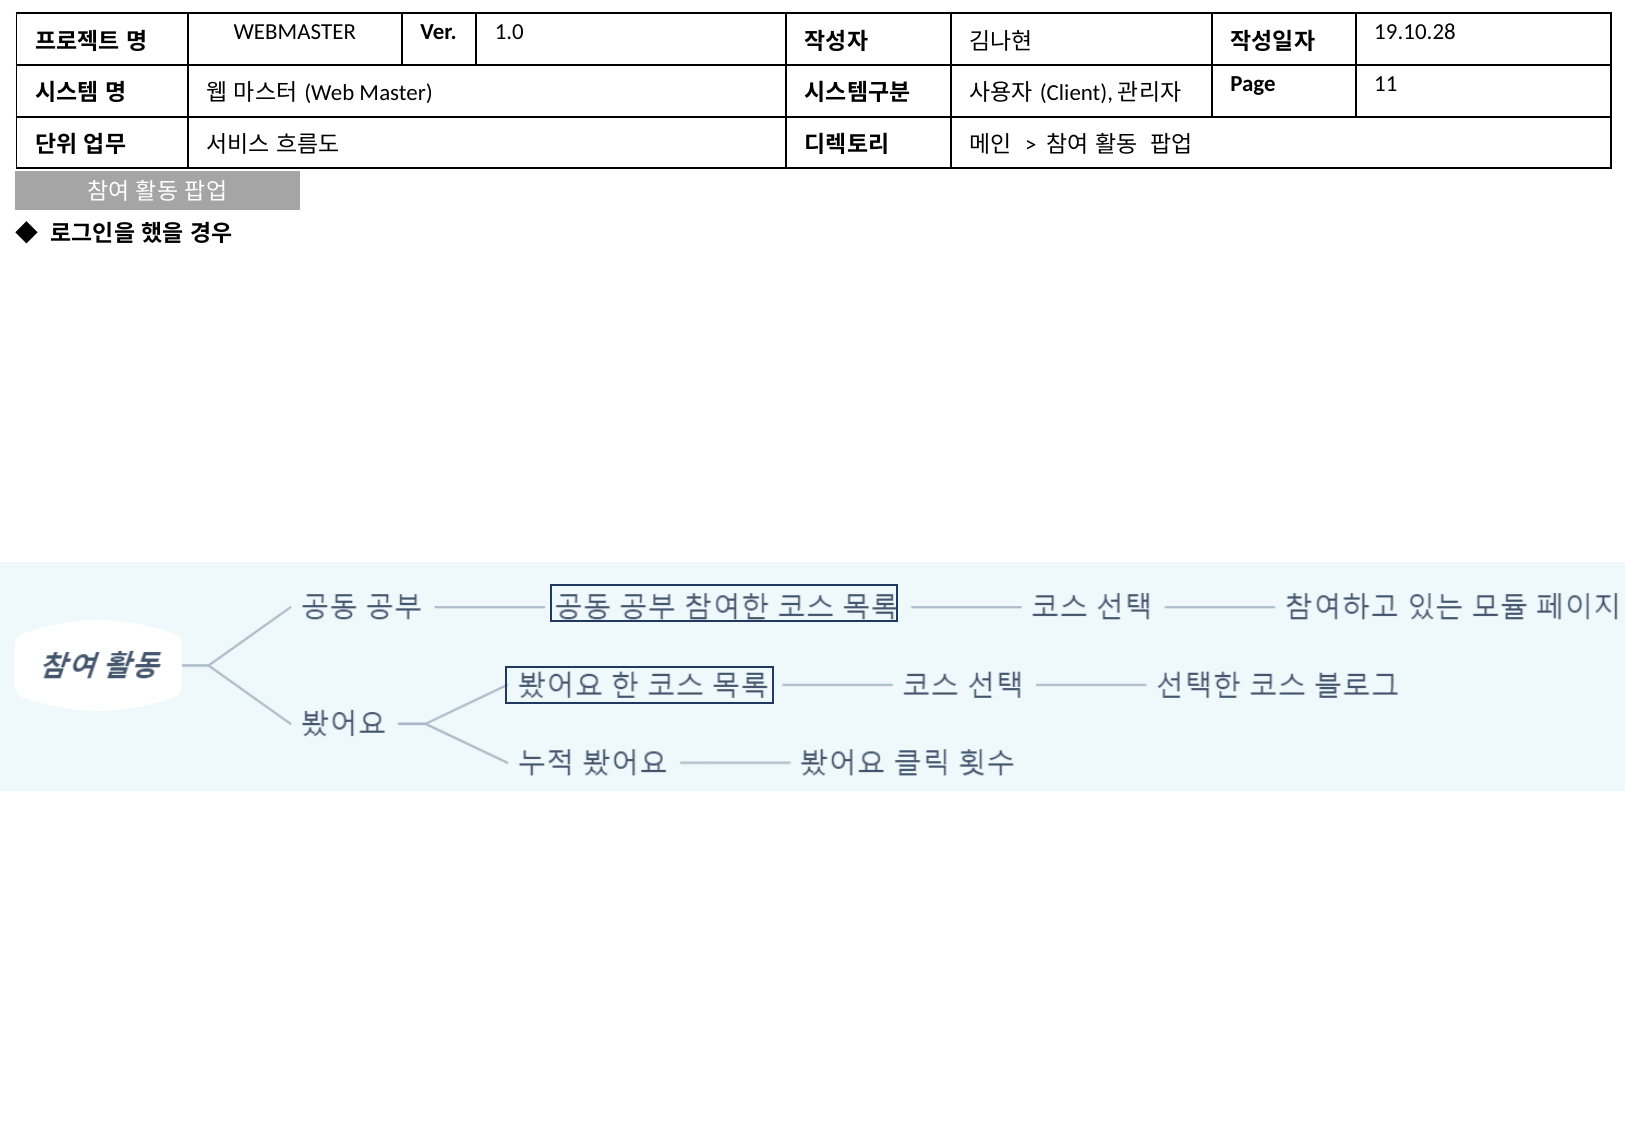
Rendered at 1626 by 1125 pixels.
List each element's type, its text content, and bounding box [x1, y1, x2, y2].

table_cell 웹 마스터(Web Master) [189, 66, 785, 116]
table_header 프로젝트 명 [17, 14, 187, 64]
picture [0, 562, 1625, 791]
text_box 참여 활동 팝업 [15, 171, 300, 210]
table_header 작성자 [787, 14, 950, 64]
table_cell 시스템구분 [787, 66, 950, 116]
table_cell Page [1213, 66, 1355, 116]
table_header 19.10.28 [1357, 14, 1610, 64]
text_box ◆ 로그인을 했을 경우 [0, 210, 396, 254]
table_header 김나현 [952, 14, 1211, 64]
table_cell 디렉토리 [787, 118, 950, 167]
table_header WEBMASTER [189, 14, 401, 64]
table_cell 메인 > 참여 활동 팝업 [952, 118, 1610, 167]
table_cell 서비스 흐름도 [189, 118, 785, 167]
table_header Ver. [403, 14, 475, 64]
table_cell 시스템 명 [17, 66, 187, 116]
table_cell 단위 업무 [17, 118, 187, 167]
table_header 1.0 [477, 14, 785, 64]
table_header 작성일자 [1213, 14, 1355, 64]
table_cell 사용자(Client),관리자 [952, 66, 1211, 116]
table_cell 11 [1357, 66, 1610, 116]
